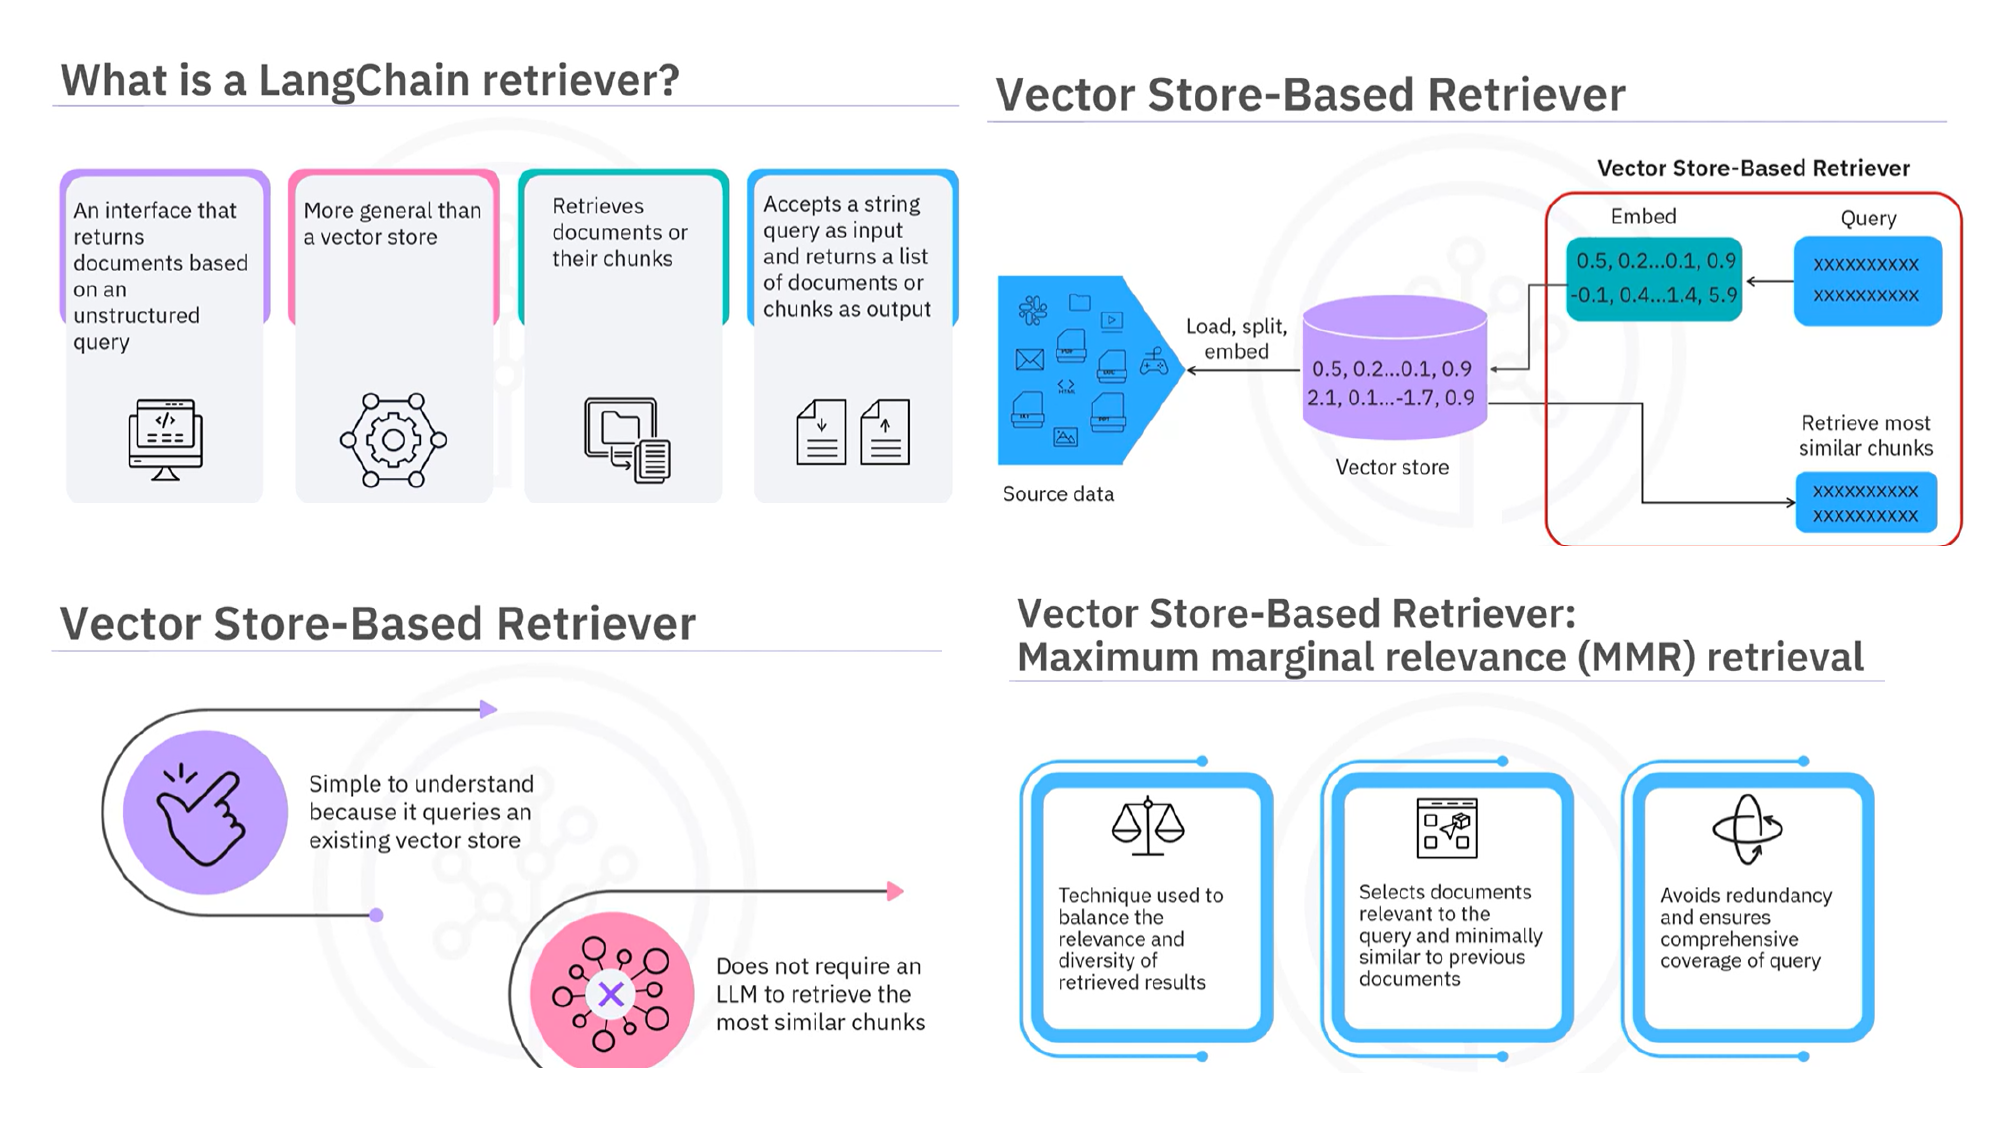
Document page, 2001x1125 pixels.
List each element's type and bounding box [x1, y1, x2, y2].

list [38, 46, 971, 503]
picture [38, 588, 942, 1068]
picture [970, 61, 1994, 546]
picture [999, 588, 1885, 1073]
